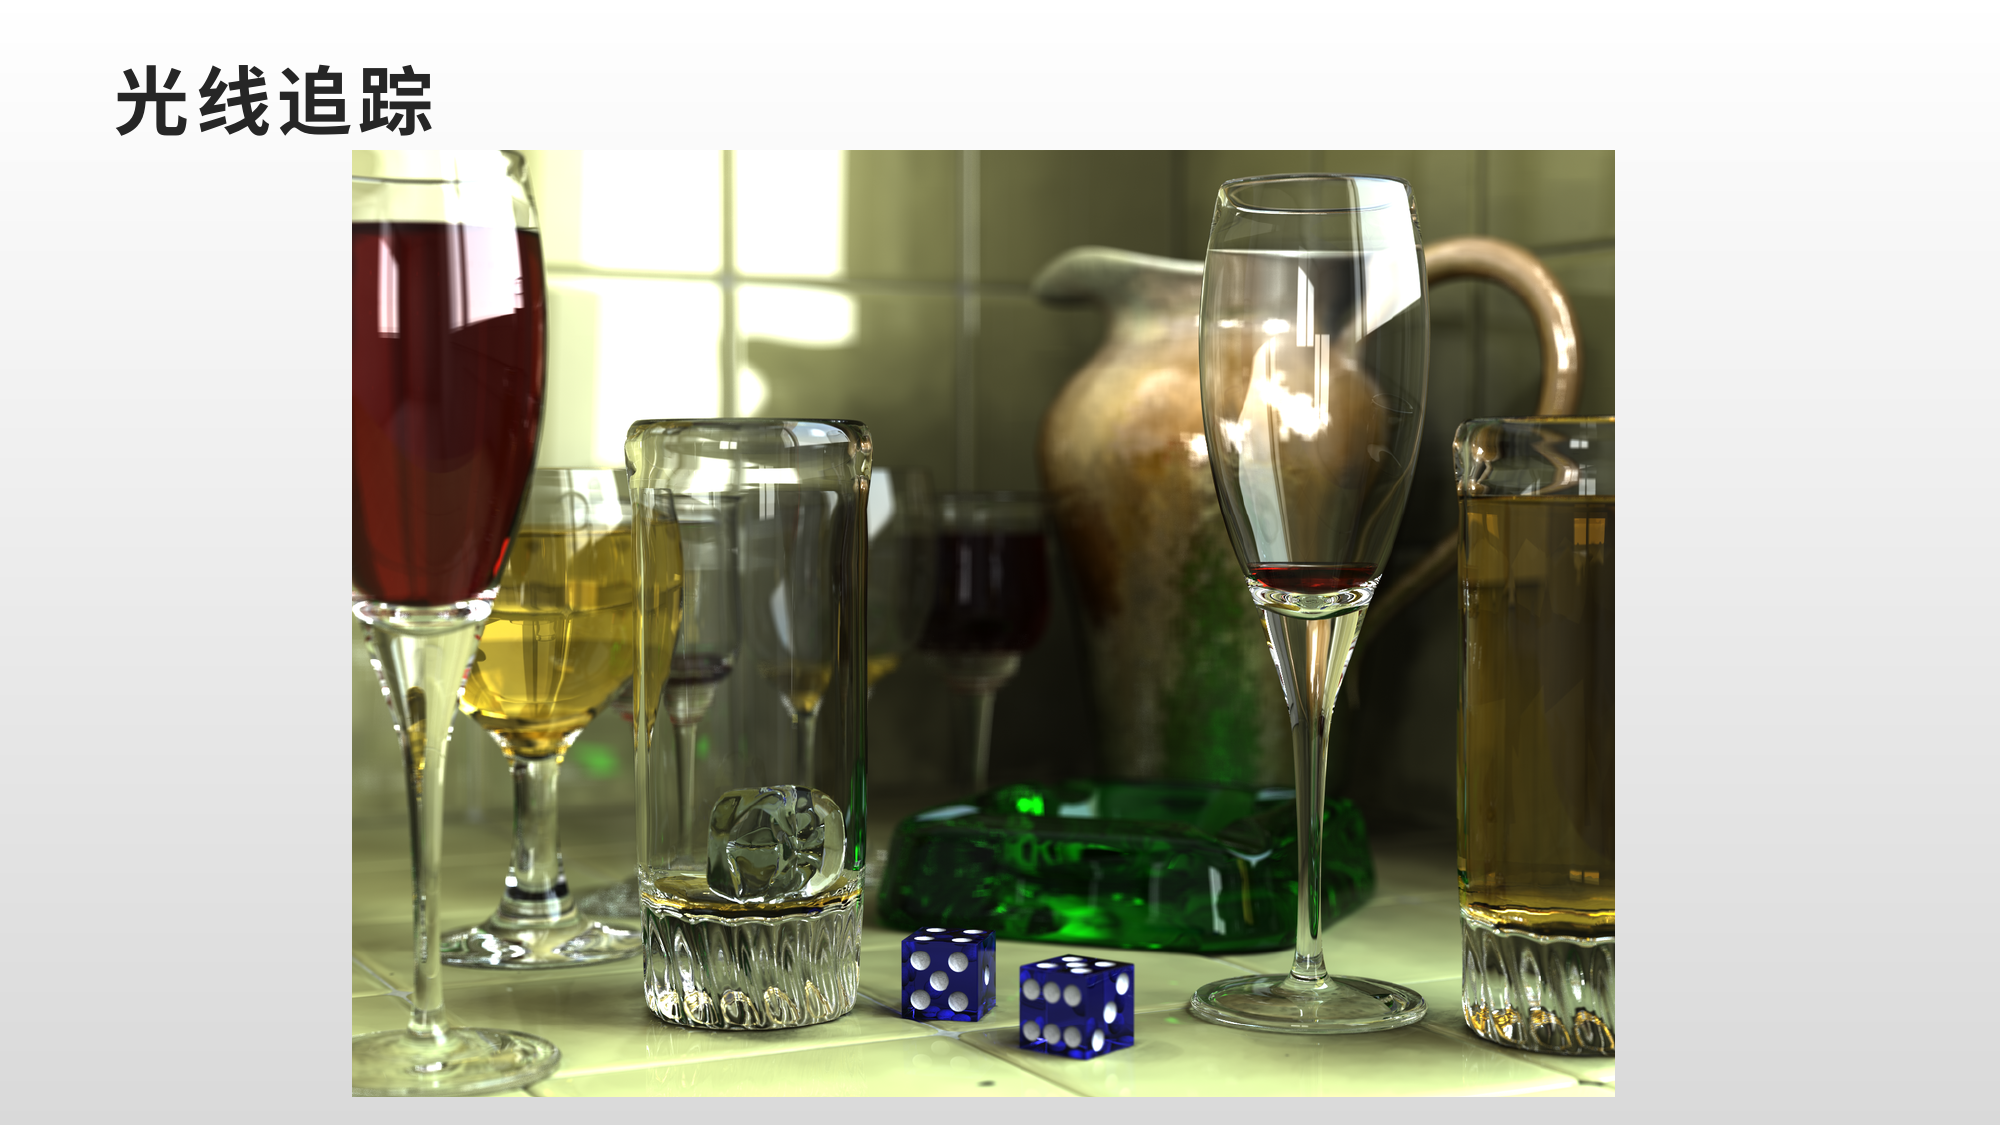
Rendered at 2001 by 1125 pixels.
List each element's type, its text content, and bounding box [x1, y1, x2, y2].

picture [352, 150, 1615, 1097]
text_box 光线追踪 [100, 41, 1900, 157]
